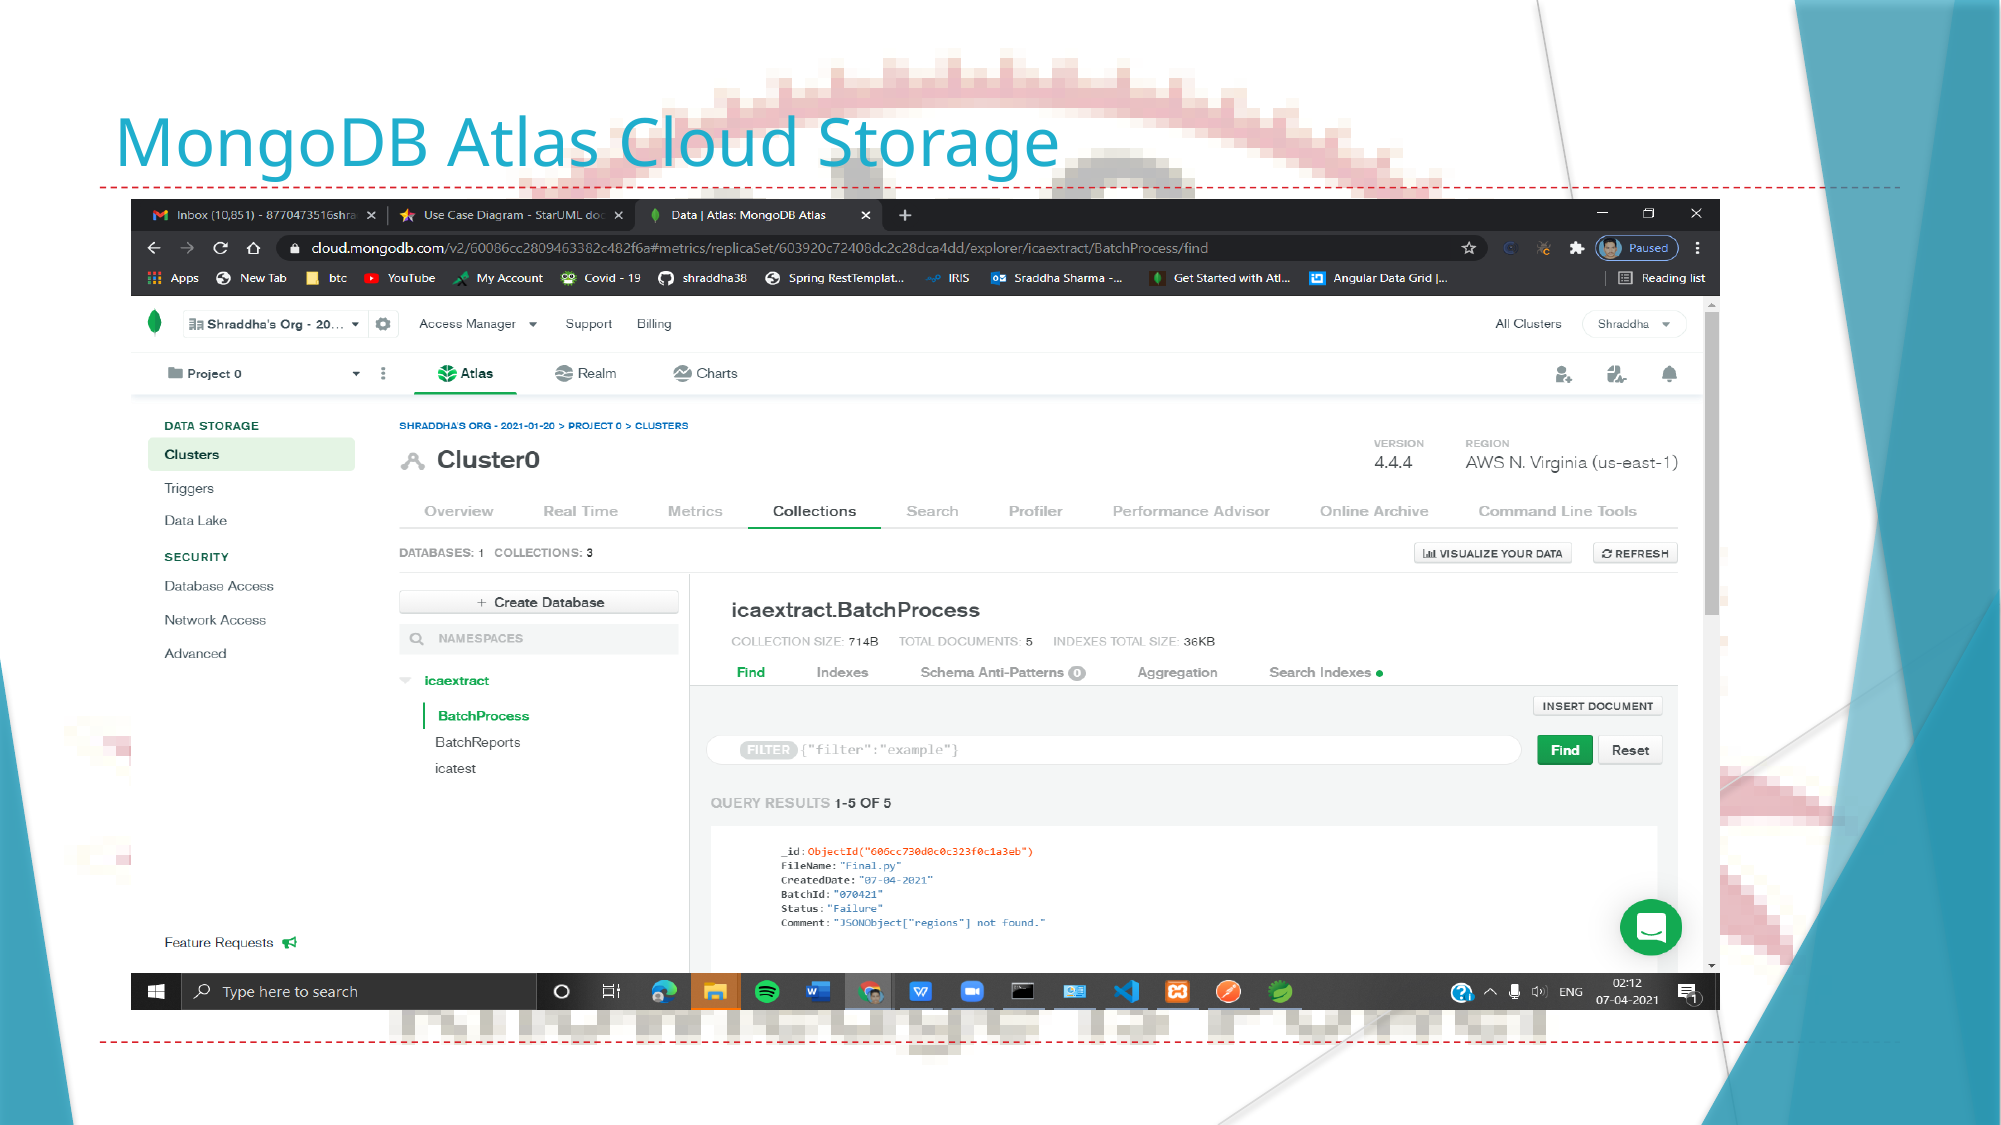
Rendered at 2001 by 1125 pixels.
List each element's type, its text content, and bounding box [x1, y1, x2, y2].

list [131, 199, 1721, 1011]
title MongoDB Atlas Cloud Storage [99, 24, 1900, 188]
